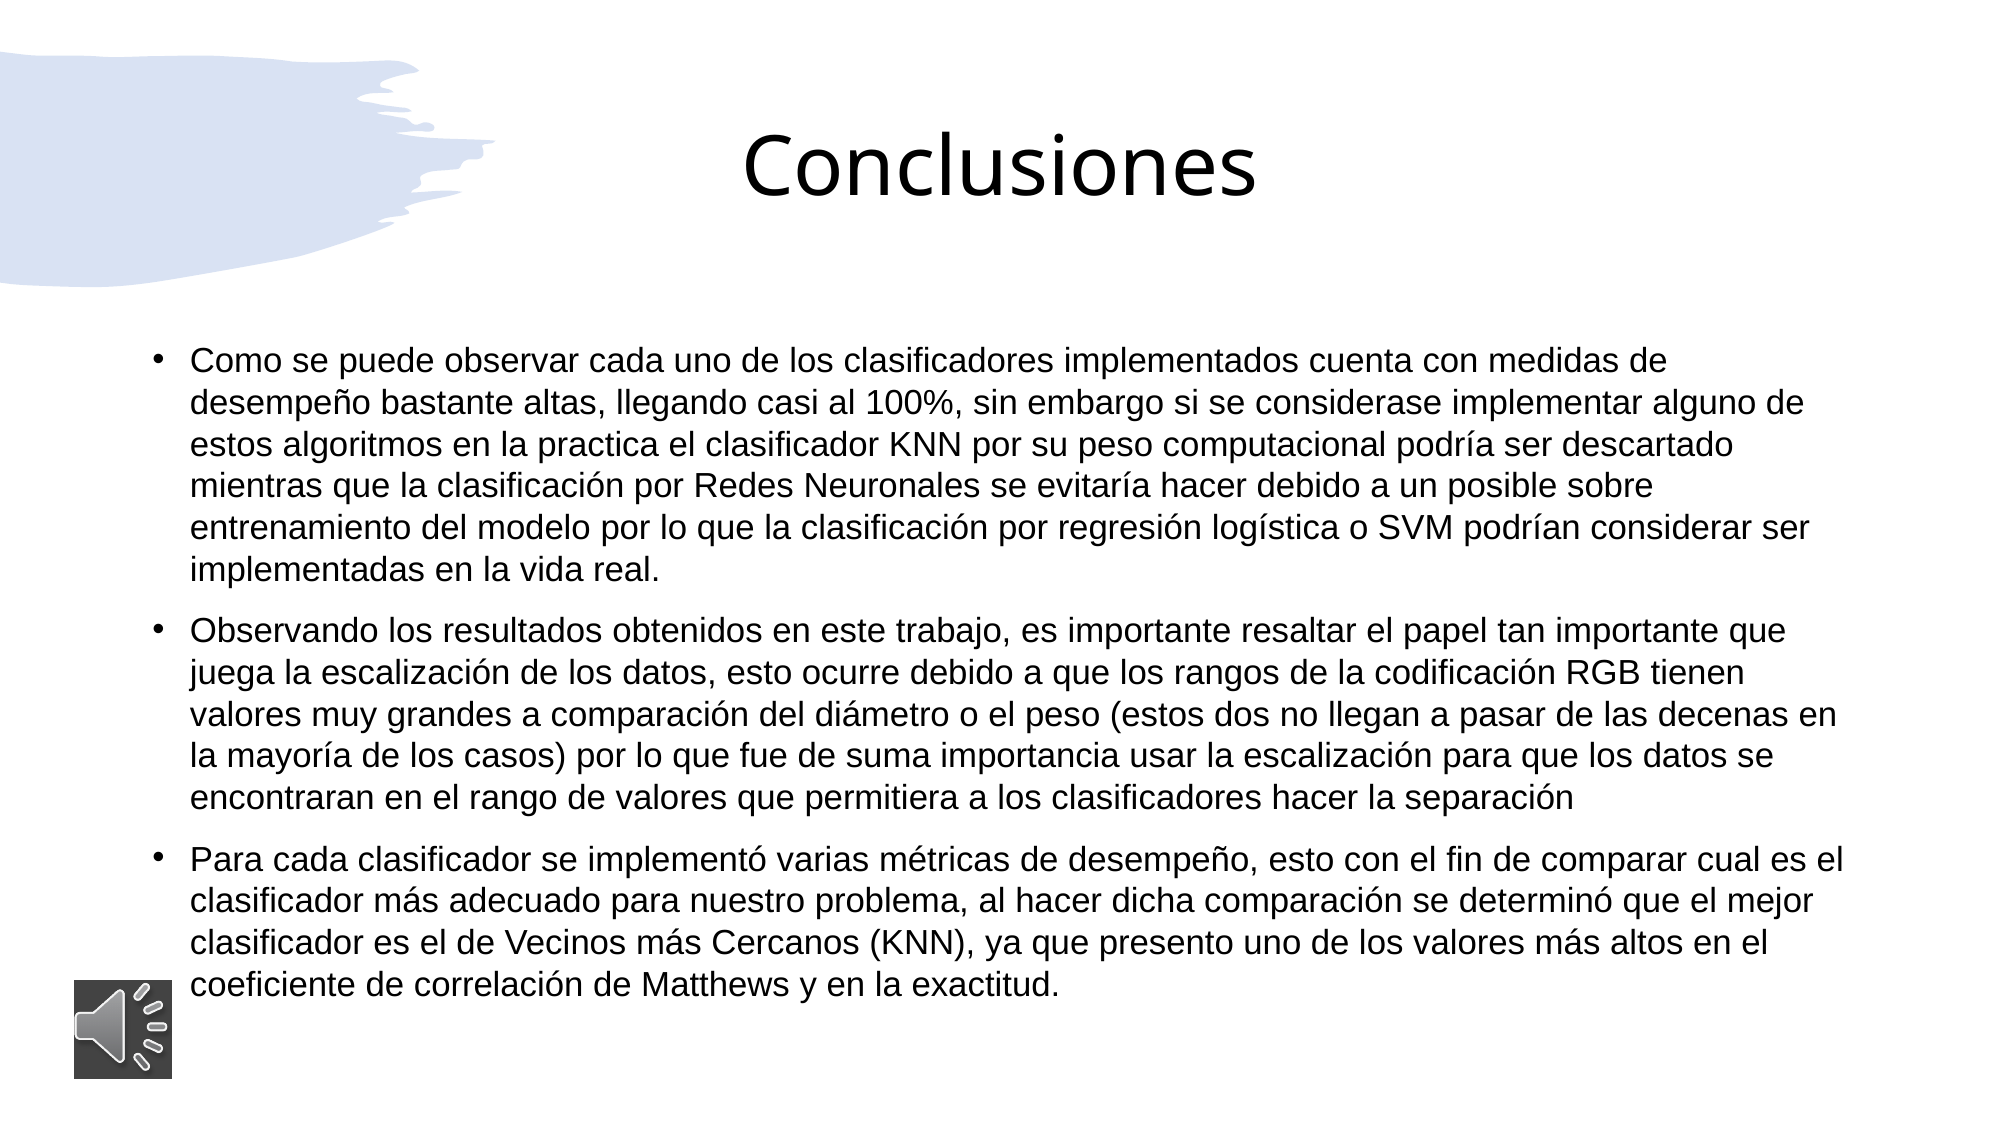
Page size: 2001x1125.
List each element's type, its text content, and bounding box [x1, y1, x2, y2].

list Como se puede observar cada uno de los clasificadores implementados cuenta con medidas de desempeño bastante altas, llegando casi al 100%, sin embargo si se considerase implementar alguno de estos algoritmos en la practica el clasificador KNN por su peso computacional podría ser descartado mientras que la clasificación por Redes Neuronales se evitaría hacer debido a un posible sobre entrenamiento del modelo por lo que la clasificación por regresión logística o SVM podrían considerar ser implementadas en la vida real. Observando los resultados obtenidos en este trabajo, es importante resaltar el papel tan importante que juega la escalización de los datos, esto ocurre debido a que los rangos de la codificación RGB tienen valores muy grandes a comparación del diámetro o el peso (estos dos no llegan a pasar de las decenas en la mayoría de los casos) por lo que fue de suma importancia usar la escalización para que los datos se encontraran en el rango de valores que permitiera a los clasificadores hacer la separación Para cada clasificador se implementó varias métricas de desempeño, esto con el fin de comparar cual es el clasificador más adecuado para nuestro problema, al hacer dicha comparación se determinó que el mejor clasificador es el de Vecinos más Cercanos (KNN), ya que presento uno de los valores más altos en el coeficiente de correlación de Matthews y en la exactitud. [137, 329, 1863, 1013]
title Conclusiones [137, 59, 1863, 278]
picture [73, 979, 174, 1080]
